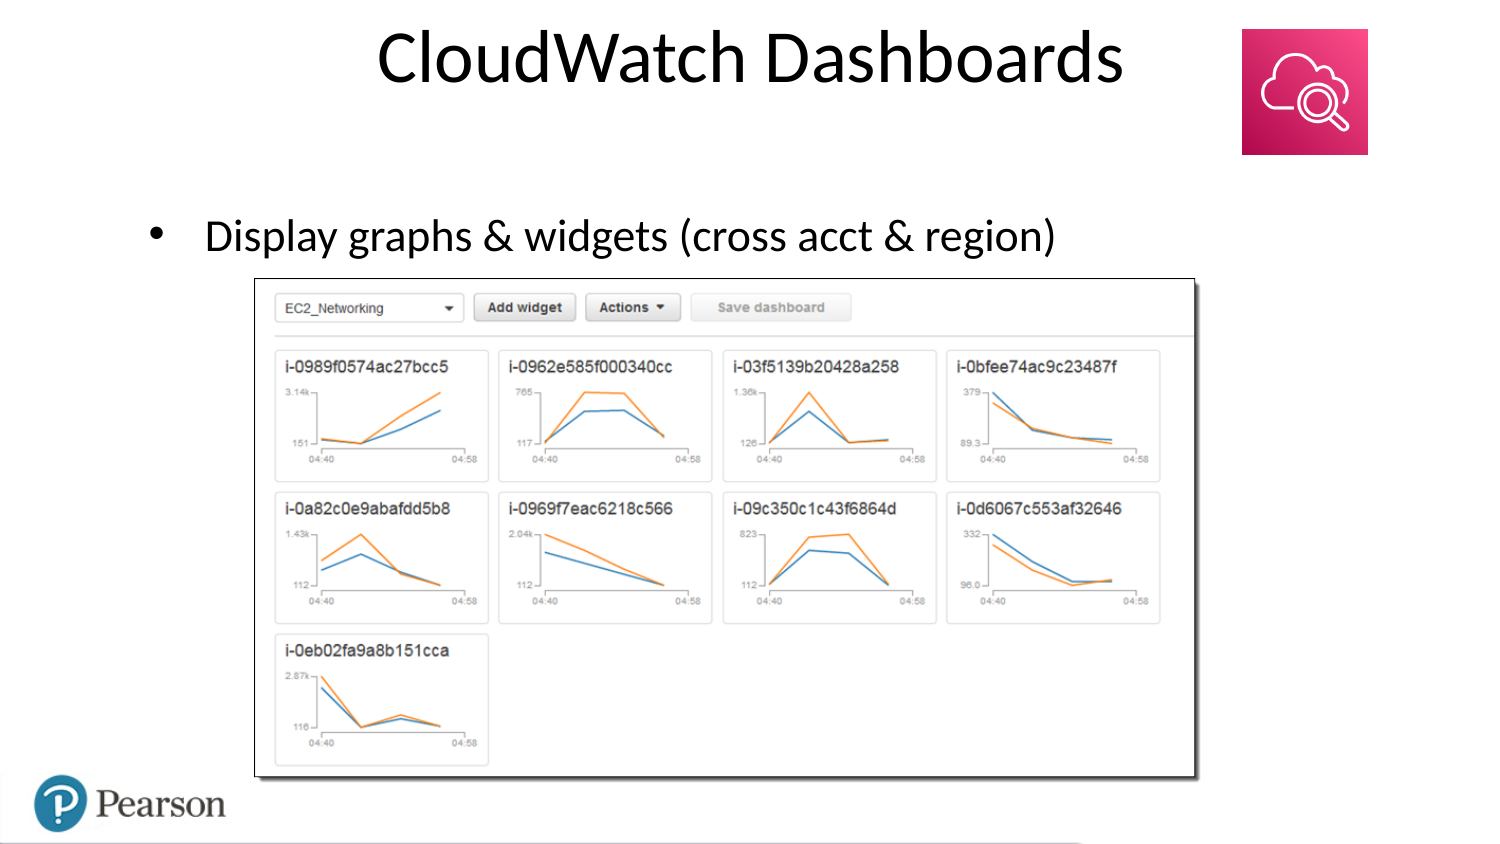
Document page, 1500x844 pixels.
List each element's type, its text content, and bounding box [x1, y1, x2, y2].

picture [0, 0, 1500, 844]
list Display graphs & widgets (cross acct & region) [133, 133, 1371, 716]
title CloudWatch Dashboards [132, 0, 1371, 92]
